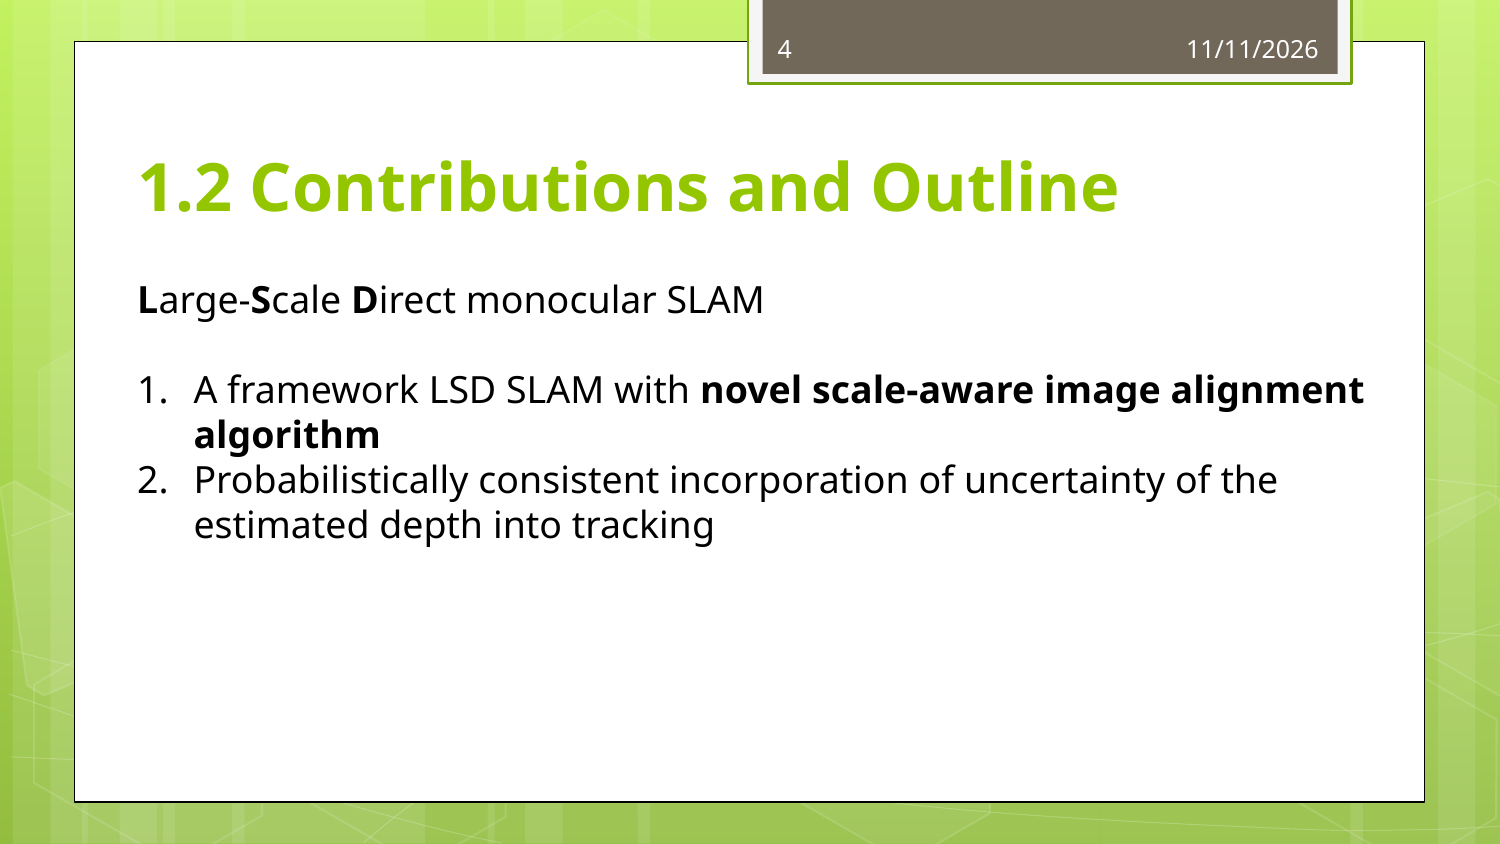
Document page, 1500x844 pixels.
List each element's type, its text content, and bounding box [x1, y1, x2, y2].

text_box Large-Scale Direct monocular SLAM A framework LSD SLAM with novel scale-aware image alignment algorithm Probabilistically consistent incorporation of uncertainty of the estimated depth into tracking [122, 268, 1400, 554]
slide_number 4 [762, 27, 982, 73]
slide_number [983, 27, 1334, 73]
text_box 1.2 Contributions and Outline [122, 137, 1400, 232]
